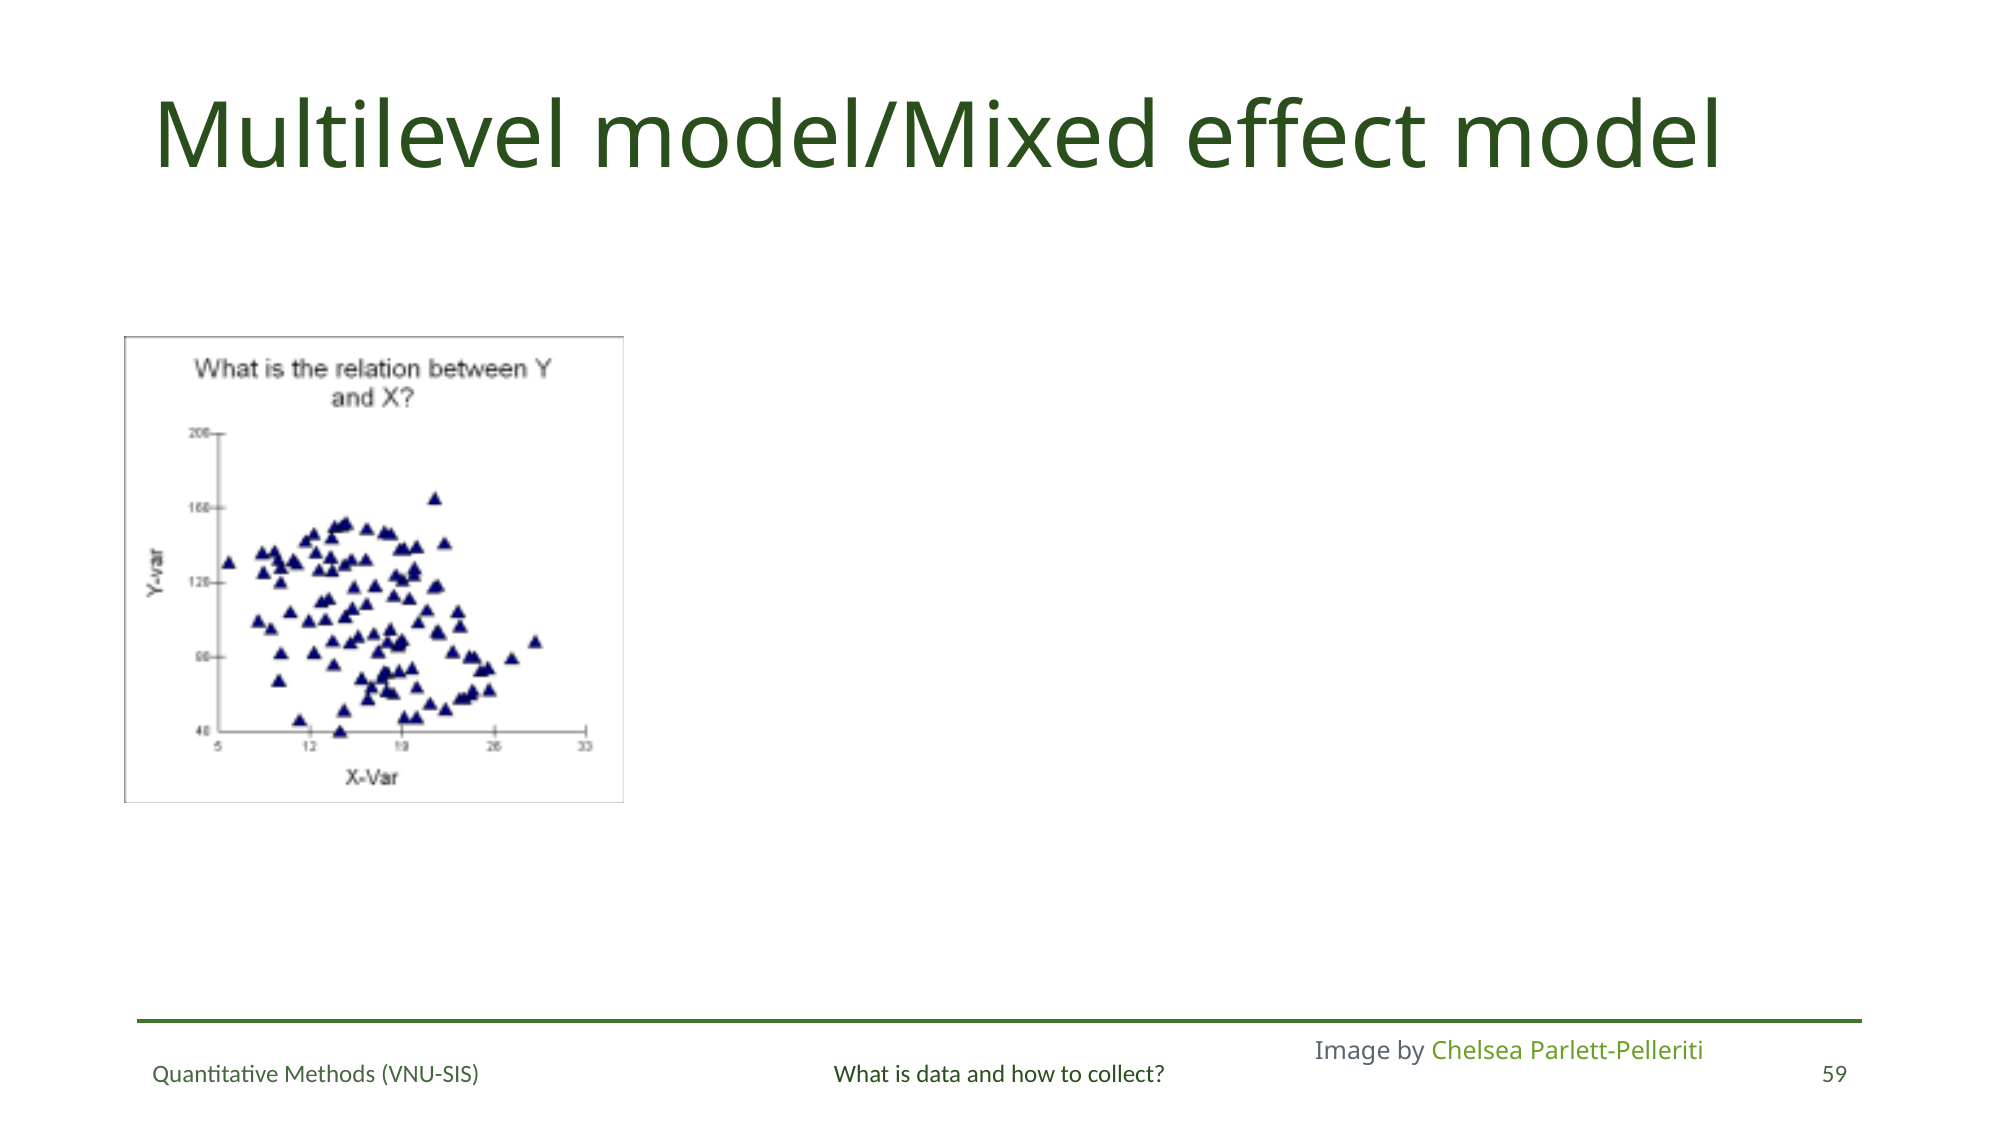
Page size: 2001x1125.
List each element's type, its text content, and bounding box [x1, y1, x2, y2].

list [124, 335, 624, 803]
slide_number 59 [1429, 1042, 1863, 1103]
text_box What is data and how to collect? [571, 1042, 1429, 1103]
text_box Image by Chelsea Parlett-Pelleriti [1300, 1026, 1793, 1076]
footer Quantitative Methods (VNU-SIS) [137, 1042, 514, 1103]
title Multilevel model/Mixed effect model [137, 59, 1863, 216]
